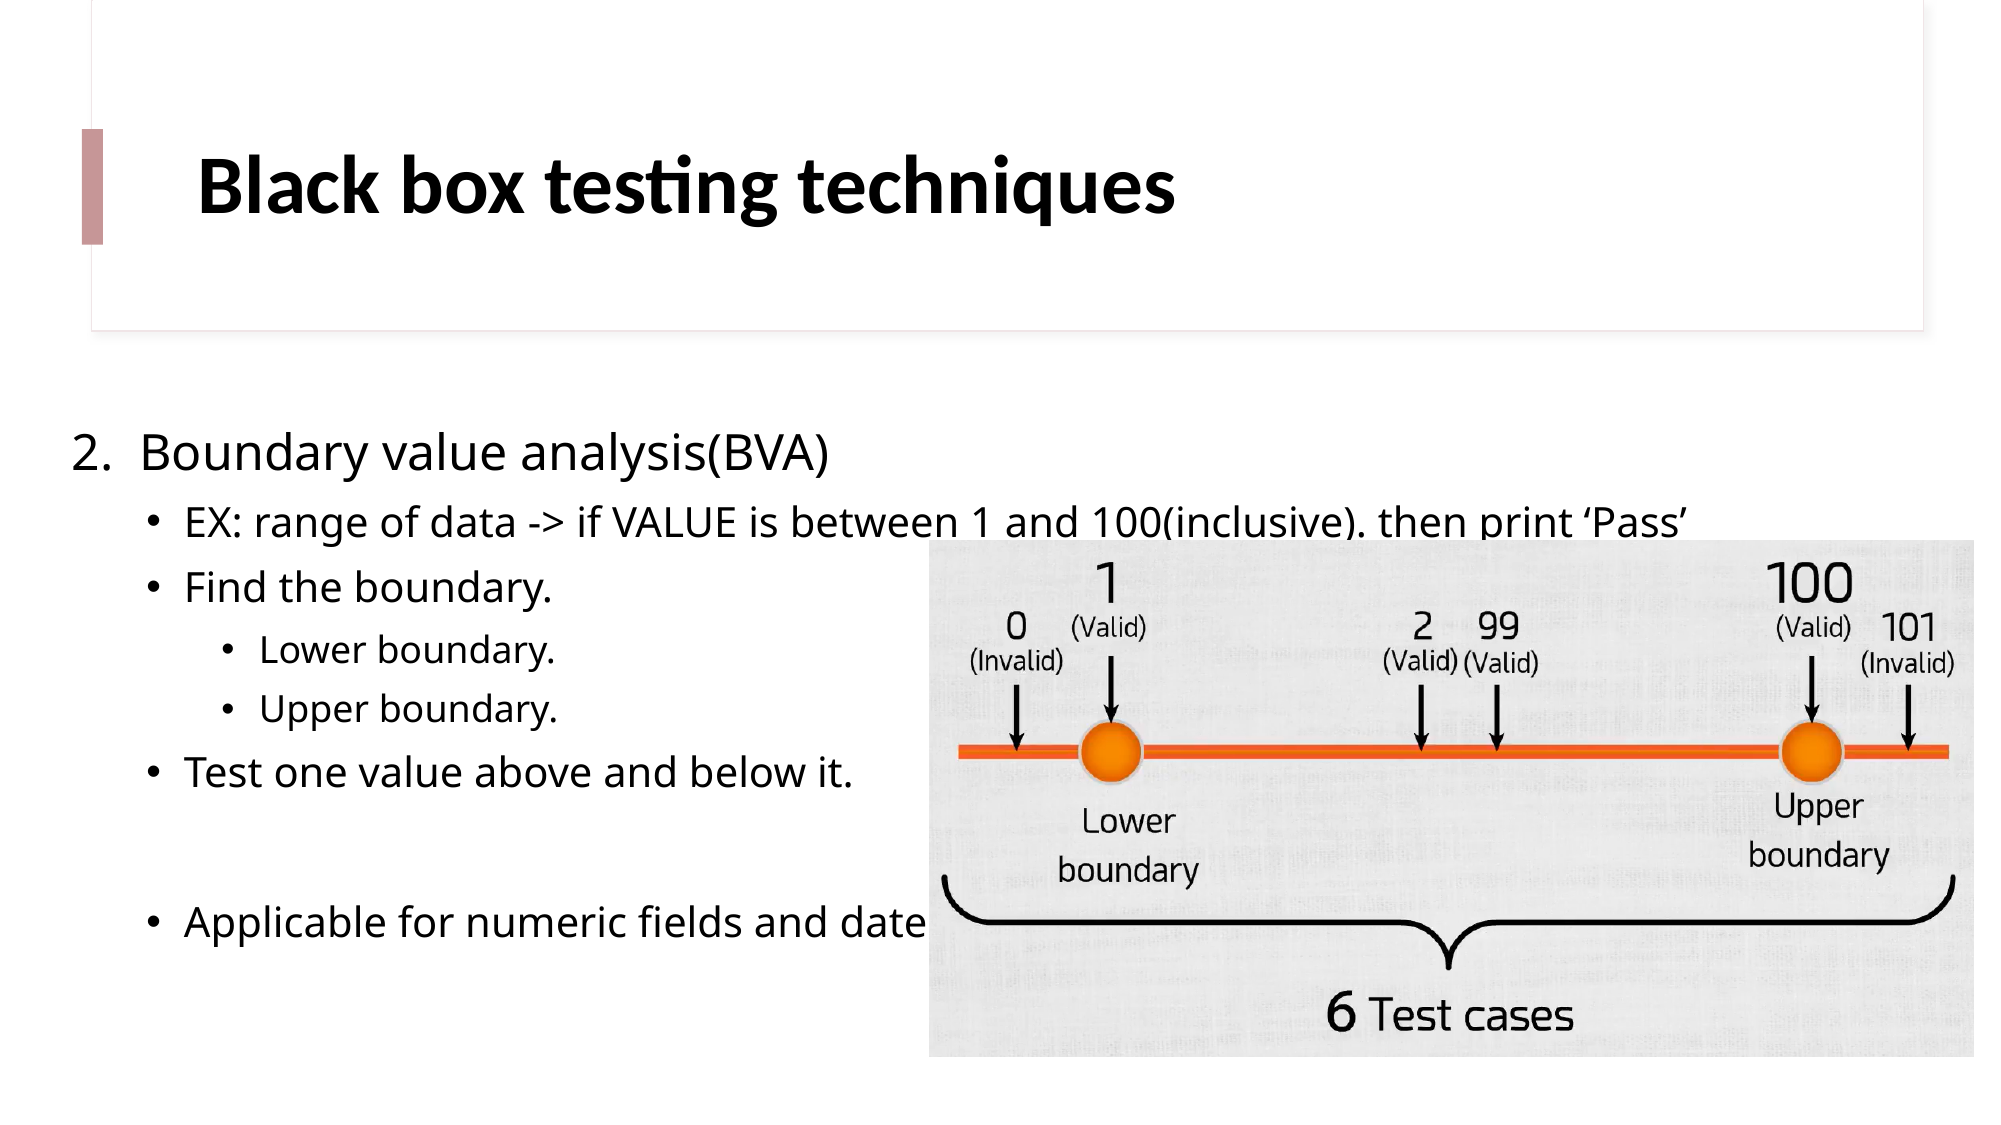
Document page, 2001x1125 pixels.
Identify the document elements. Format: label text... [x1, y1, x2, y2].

title Black box testing techniques [183, 90, 1851, 284]
list 2. Boundary value analysis(BVA) EX: range of data -> if VALUE is between 1 and 100(inclusive). then print ‘Pass’ Find the boundary. Lower boundary. Upper boundary. Test one value above and below it. Applicable for numeric fields and date. [56, 406, 1851, 1013]
picture [929, 540, 1974, 1057]
